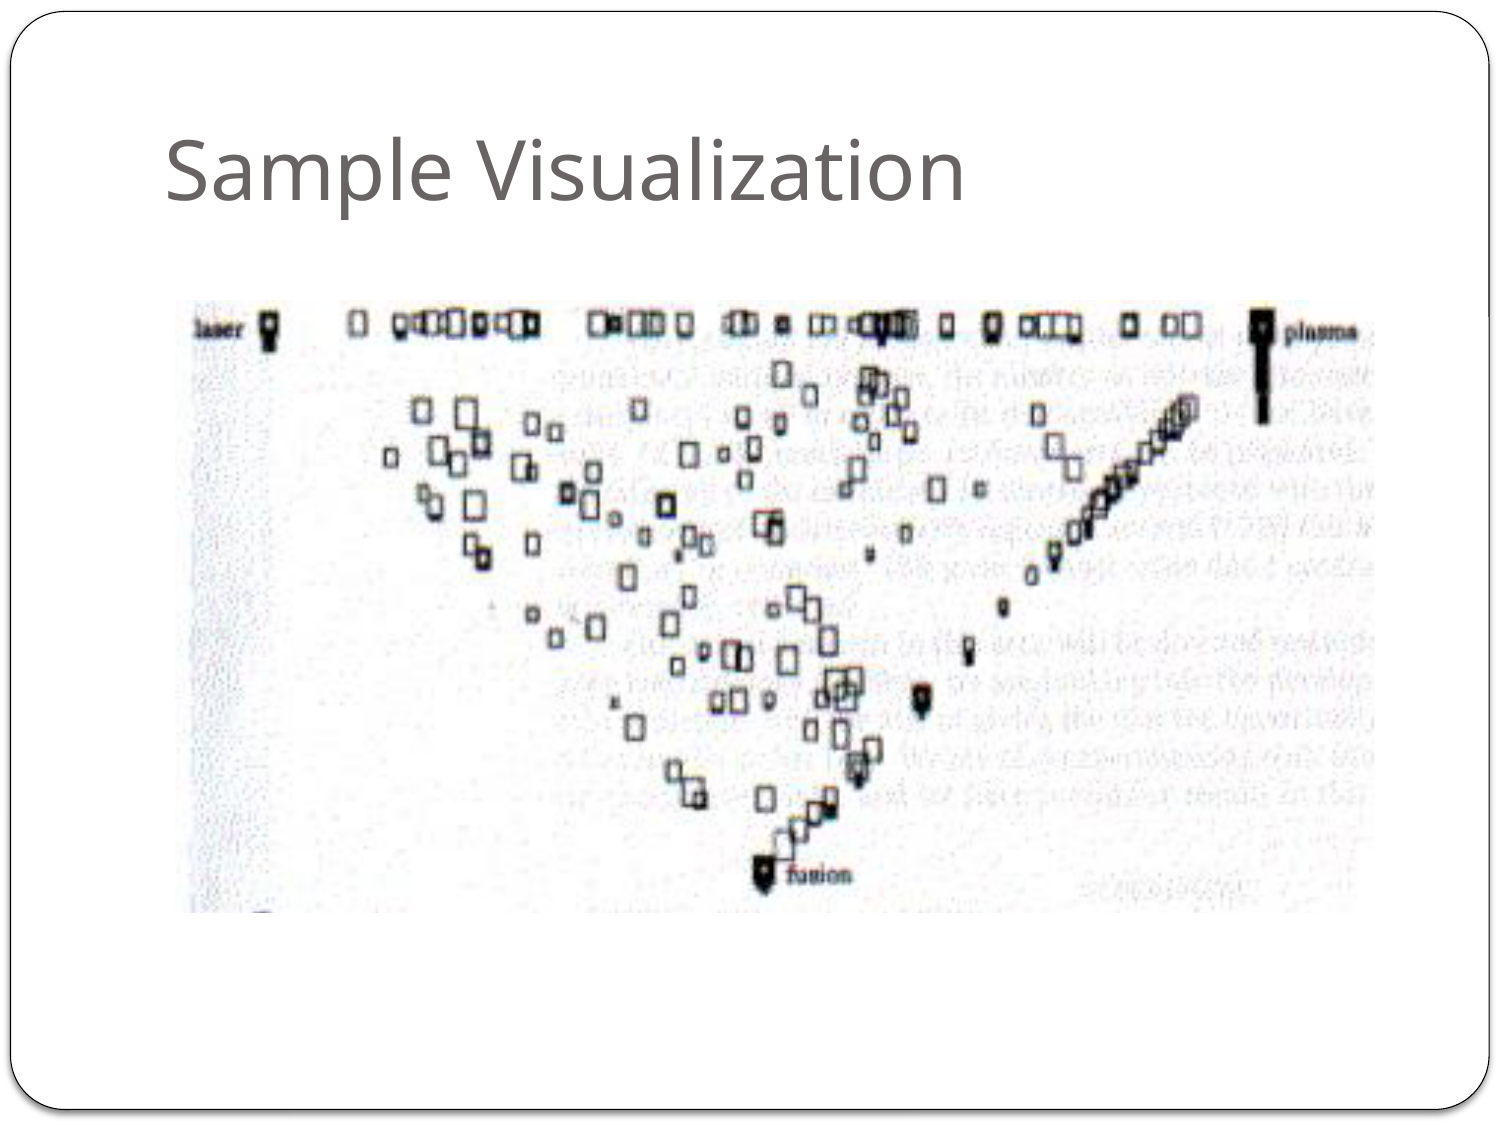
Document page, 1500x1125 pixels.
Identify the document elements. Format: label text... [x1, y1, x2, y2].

title Sample Visualization [150, 45, 1425, 233]
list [174, 299, 1376, 913]
